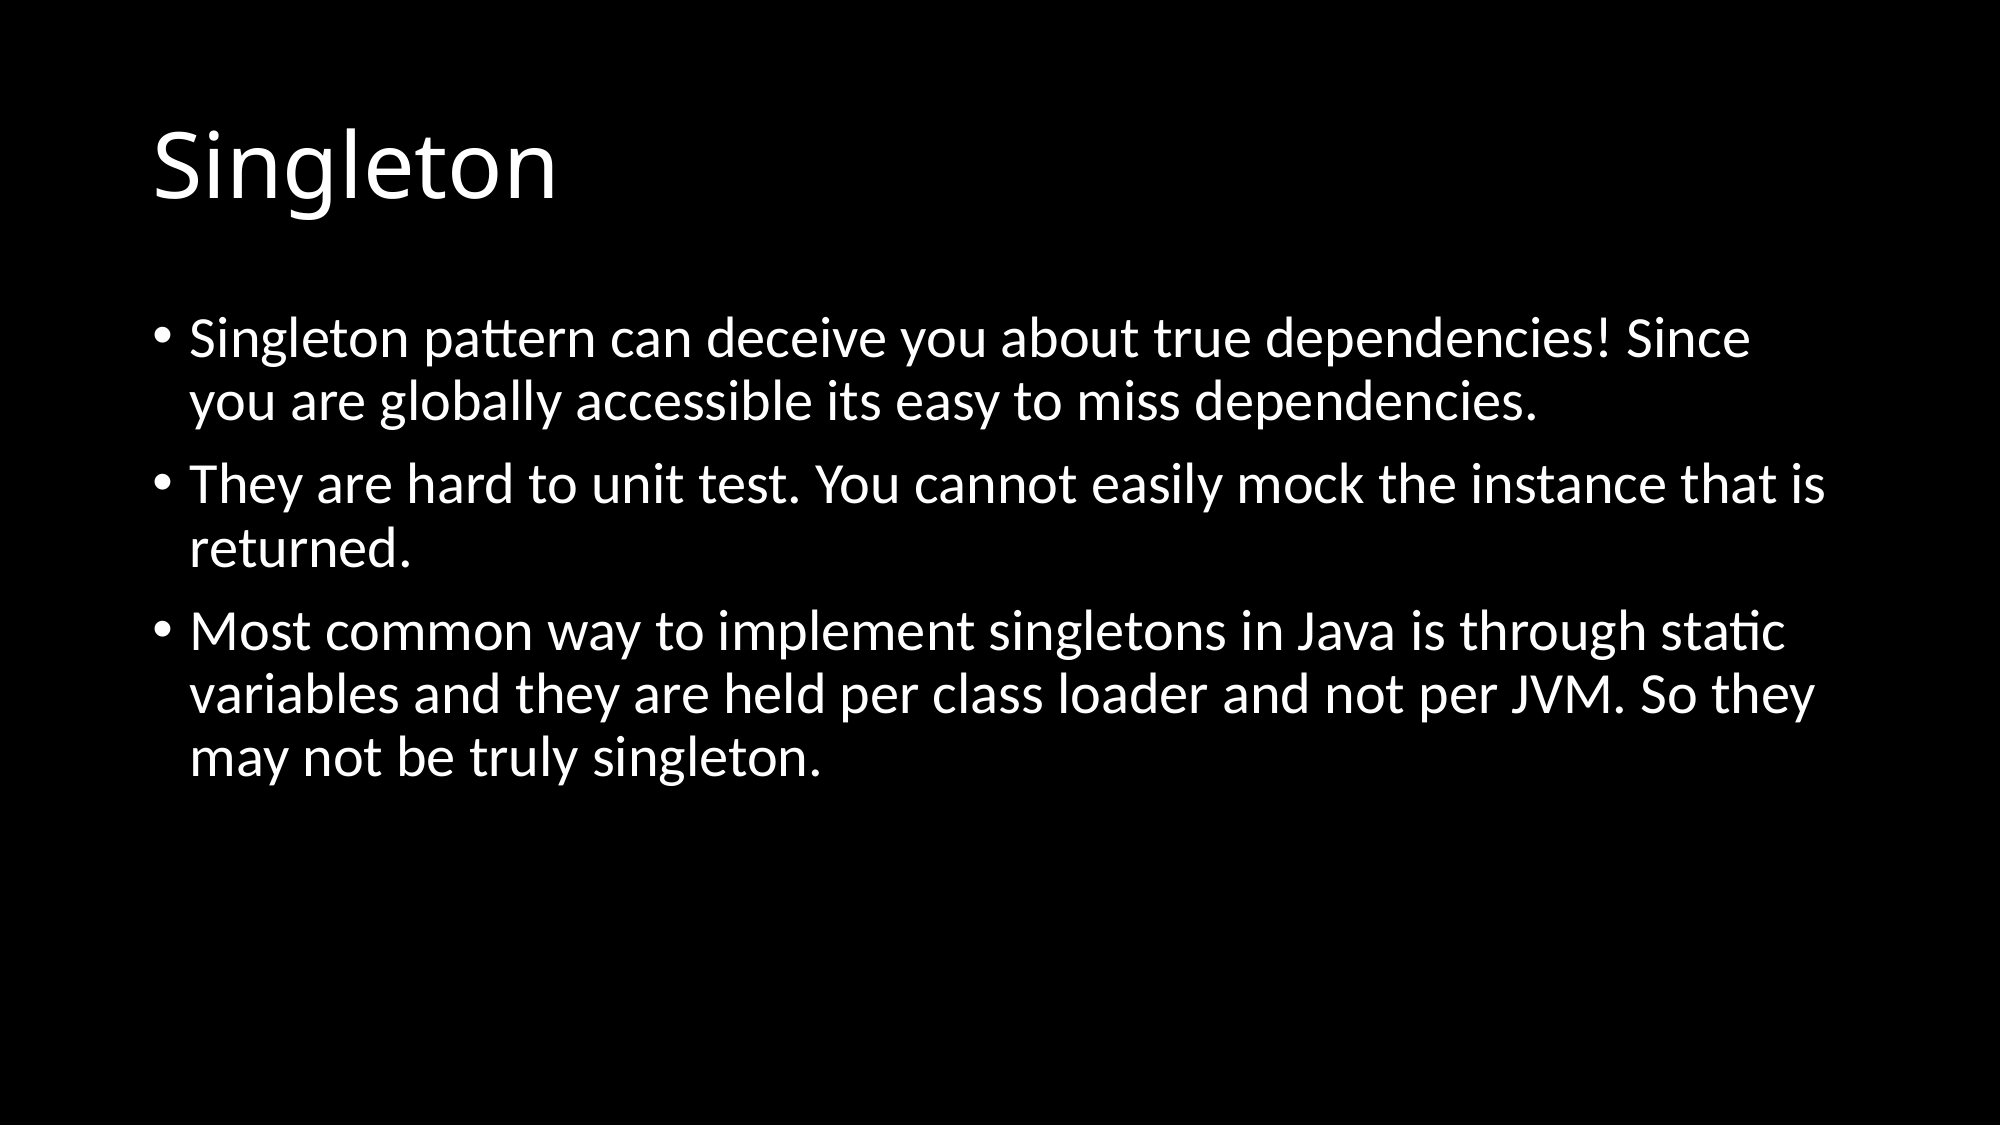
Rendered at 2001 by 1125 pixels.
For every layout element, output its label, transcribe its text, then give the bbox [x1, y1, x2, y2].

title Singleton [137, 59, 1863, 278]
list Singleton pattern can deceive you about true dependencies! Since you are globally accessible its easy to miss dependencies. They are hard to unit test. You cannot easily mock the instance that is returned. Most common way to implement singletons in Java is through static variables and they are held per class loader and not per JVM. So they may not be truly singleton. [137, 299, 1863, 1014]
